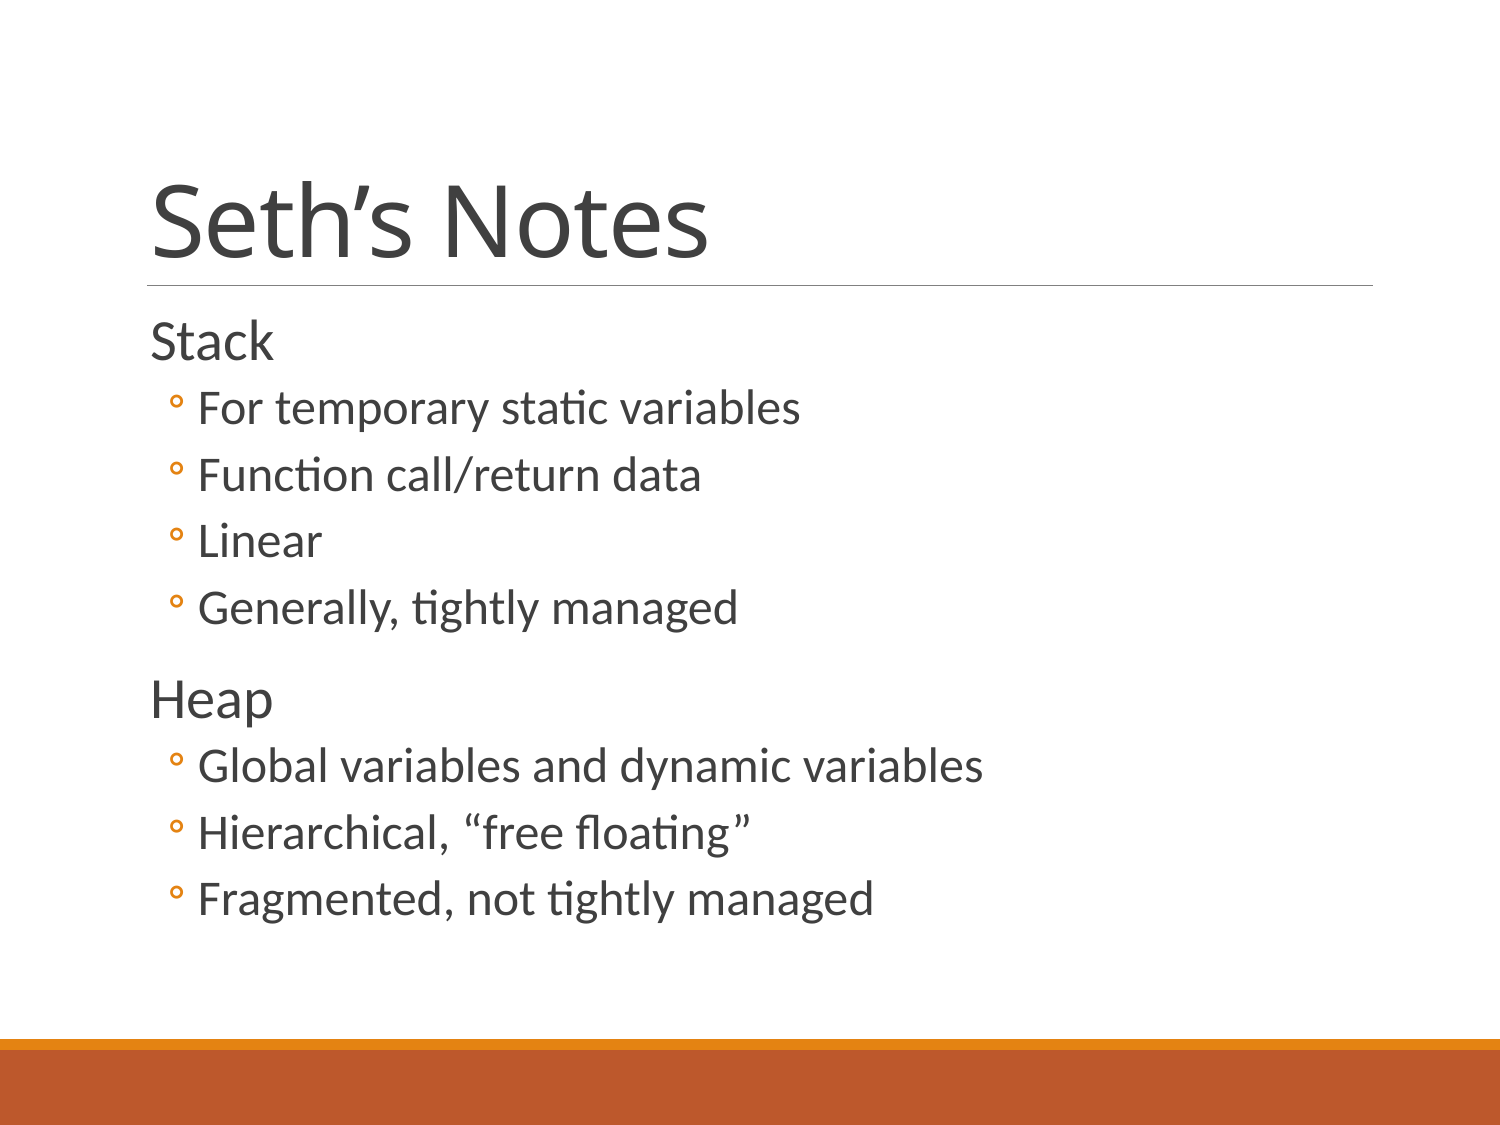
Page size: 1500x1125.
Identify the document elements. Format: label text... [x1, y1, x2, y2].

title Seth’s Notes [135, 47, 1373, 285]
list Stack For temporary static variables Function call/return data Linear Generally, tightly managed Heap Global variables and dynamic variables Hierarchical, “free floating” Fragmented, not tightly managed [135, 302, 1373, 963]
